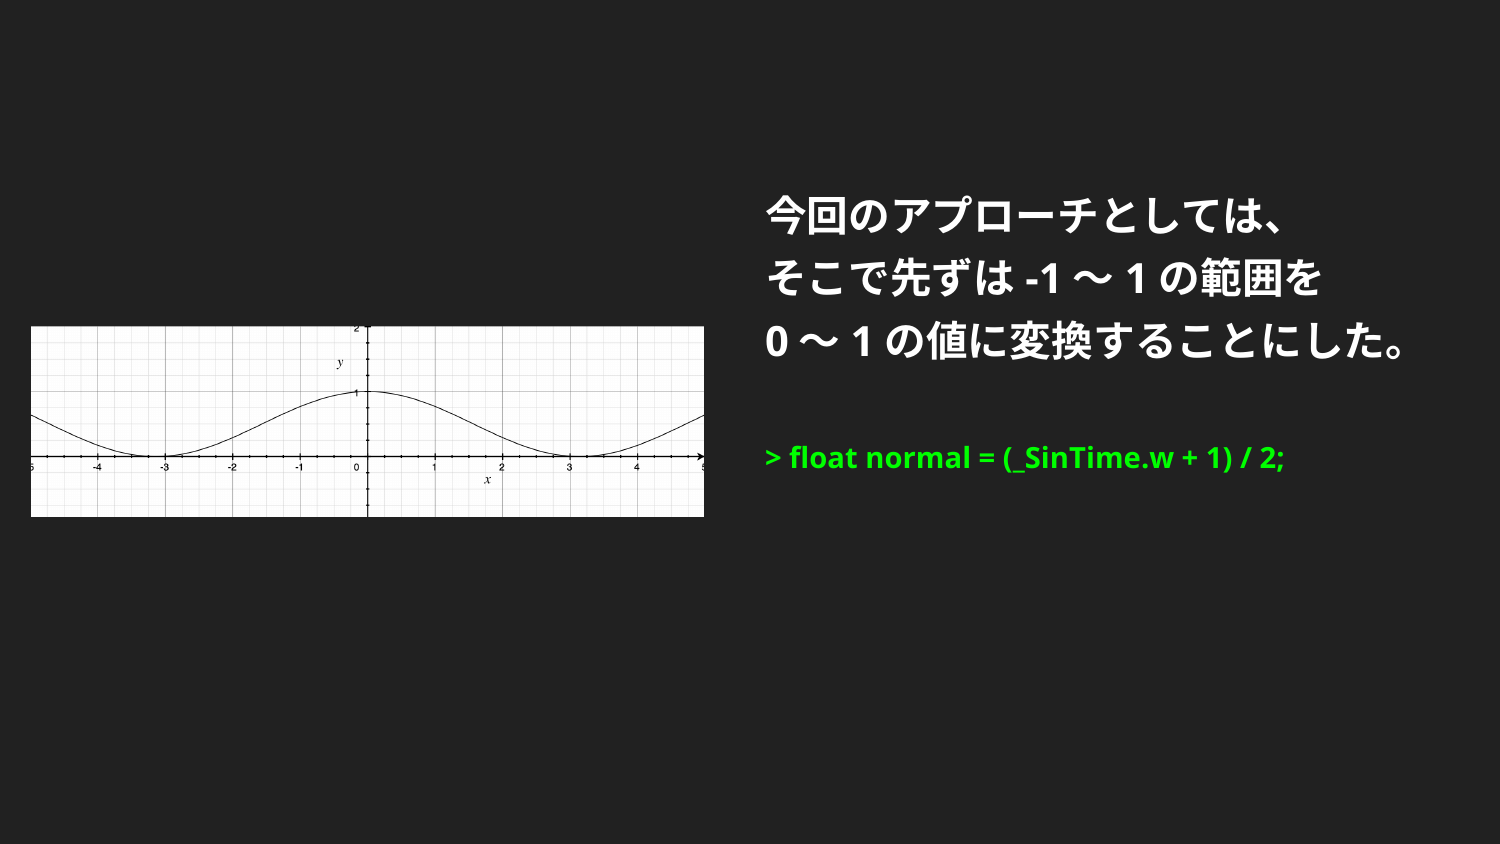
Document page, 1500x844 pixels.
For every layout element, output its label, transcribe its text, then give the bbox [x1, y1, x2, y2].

picture [30, 326, 704, 518]
text_box 今回のアプローチとしては、 そこで先ずは-1～1の範囲を 0～1の値に変換することにした。 > float normal = (_SinTime.w + 1) / 2; [750, 174, 1500, 837]
